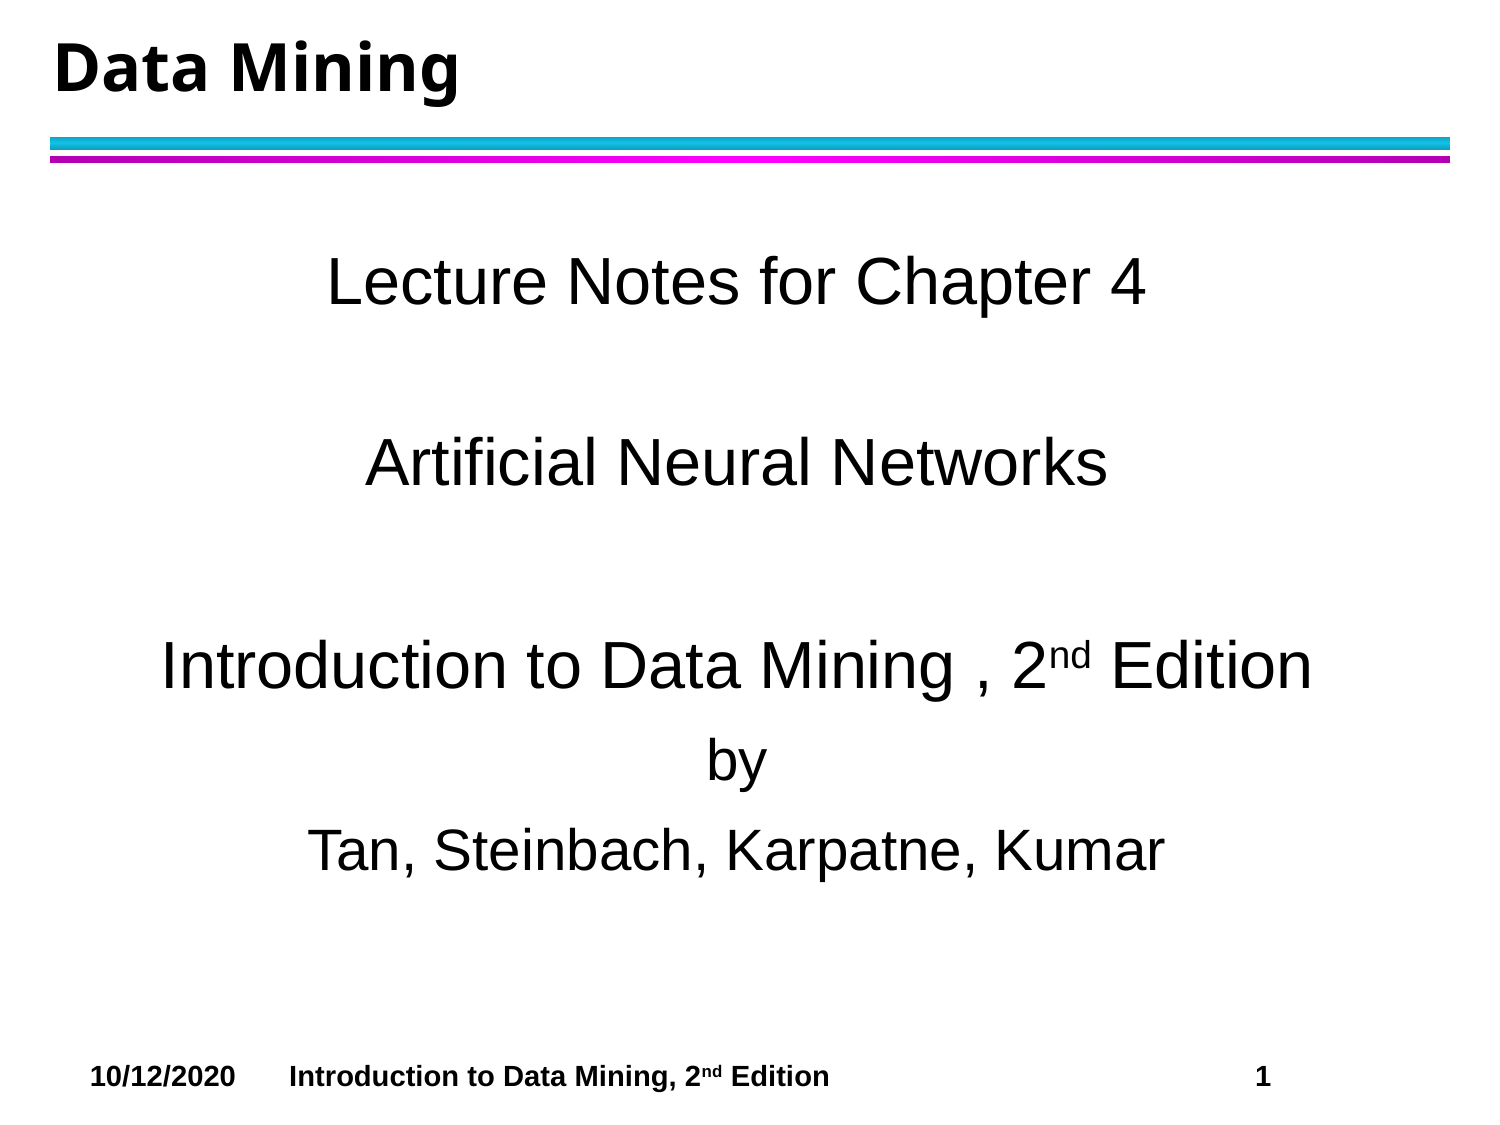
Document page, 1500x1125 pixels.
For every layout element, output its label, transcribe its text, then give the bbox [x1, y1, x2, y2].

text_box Lecture Notes for Chapter 4 Artificial Neural Networks Introduction to Data Mining , 2nd Edition by Tan, Steinbach, Karpatne, Kumar [62, 230, 1413, 948]
title Data Mining [37, 0, 1475, 113]
